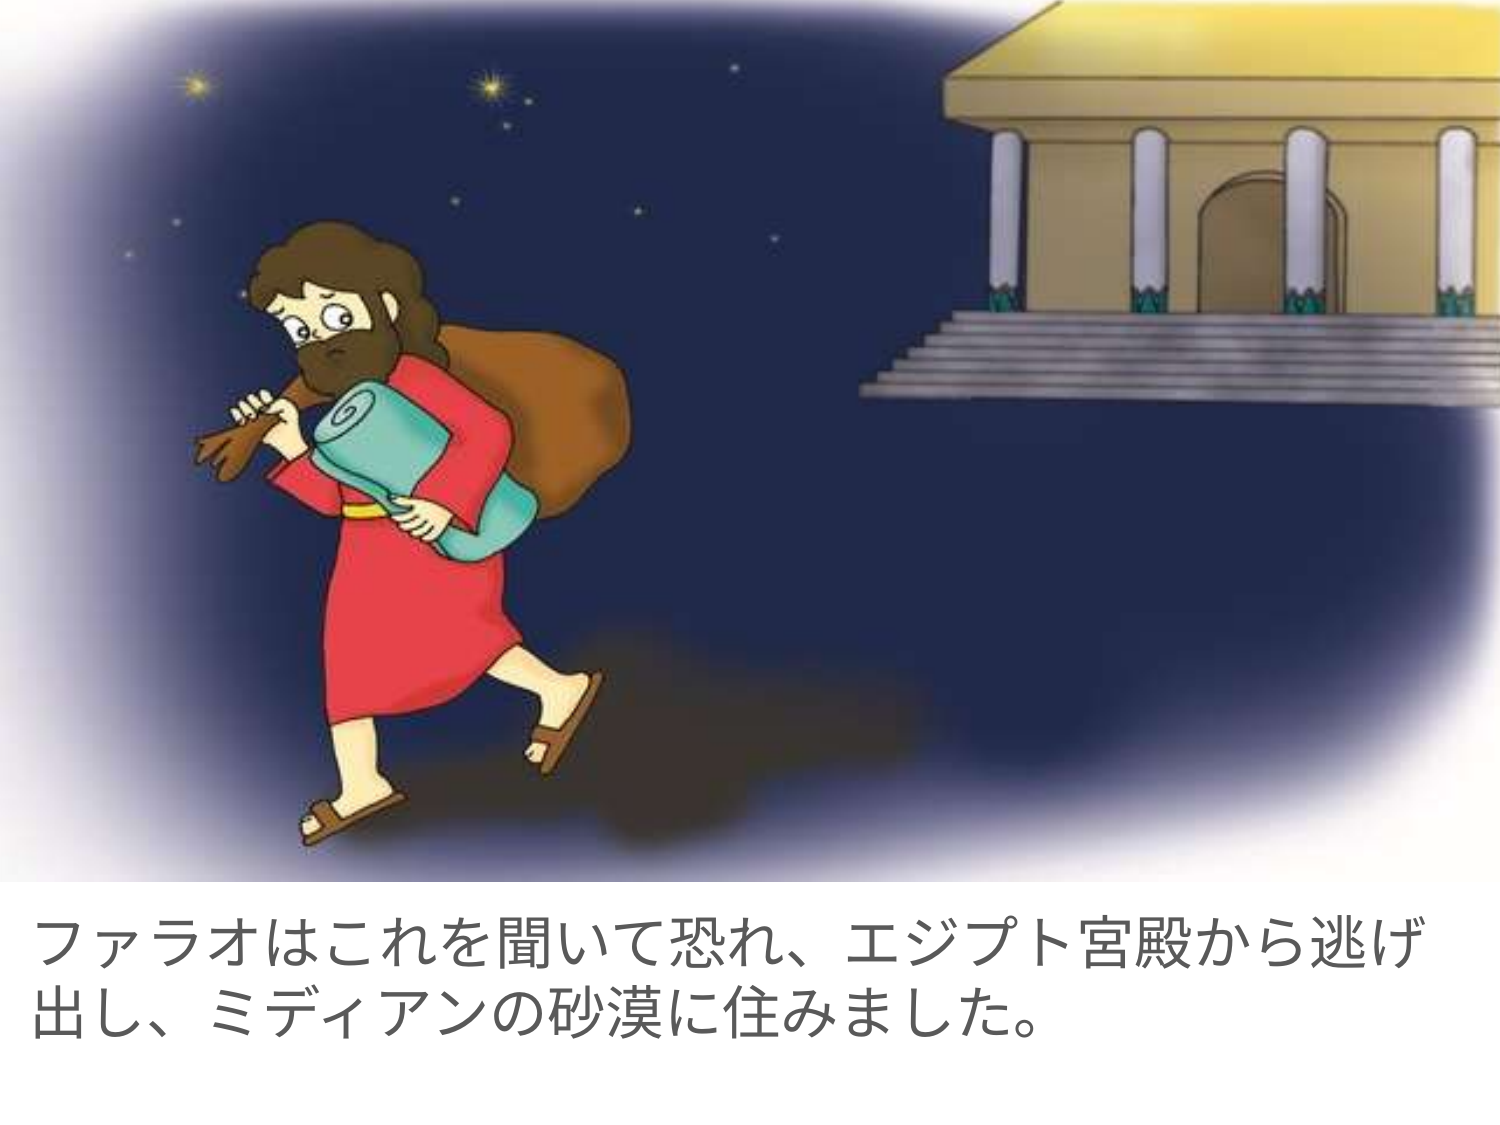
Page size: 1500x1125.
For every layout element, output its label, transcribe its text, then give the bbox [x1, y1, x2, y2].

picture [0, 0, 1500, 882]
text_box ファラオはこれを聞いて恐れ、エジプト宮殿から逃げ出し、ミディアンの砂漠に住みました。 [14, 898, 1486, 1054]
